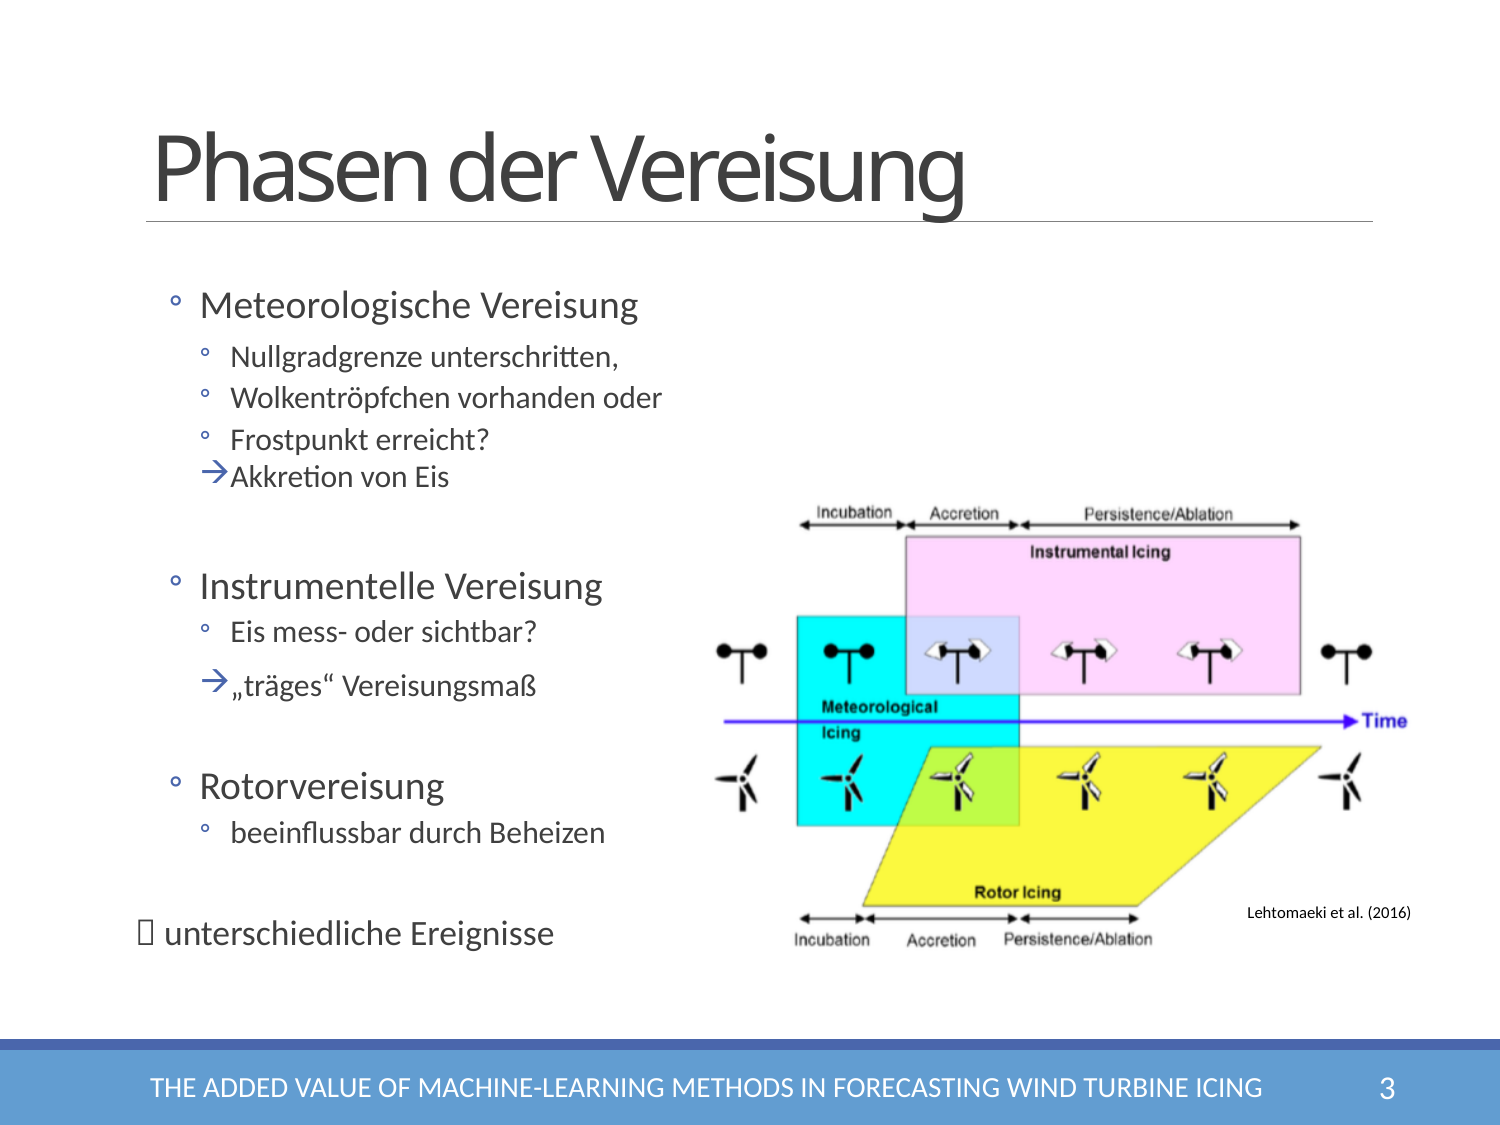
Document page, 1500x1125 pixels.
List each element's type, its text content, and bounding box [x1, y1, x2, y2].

footer The added value of machine-learning methods in forecasting wind turbine icing [135, 1056, 1249, 1117]
picture [688, 495, 1429, 964]
list Meteorologische Vereisung Nullgradgrenze unterschritten, Wolkentröpfchen vorhanden oder Frostpunkt erreicht? Akkretion von Eis Instrumentelle Vereisung Eis mess- oder sichtbar? „träges“ Vereisungsmaß Rotorvereisung beeinflussbar durch Beheizen  unterschiedliche Ereignisse [135, 277, 1373, 963]
title Phasen der Vereisung [135, 47, 1373, 228]
slide_number 3 [1249, 1056, 1411, 1117]
